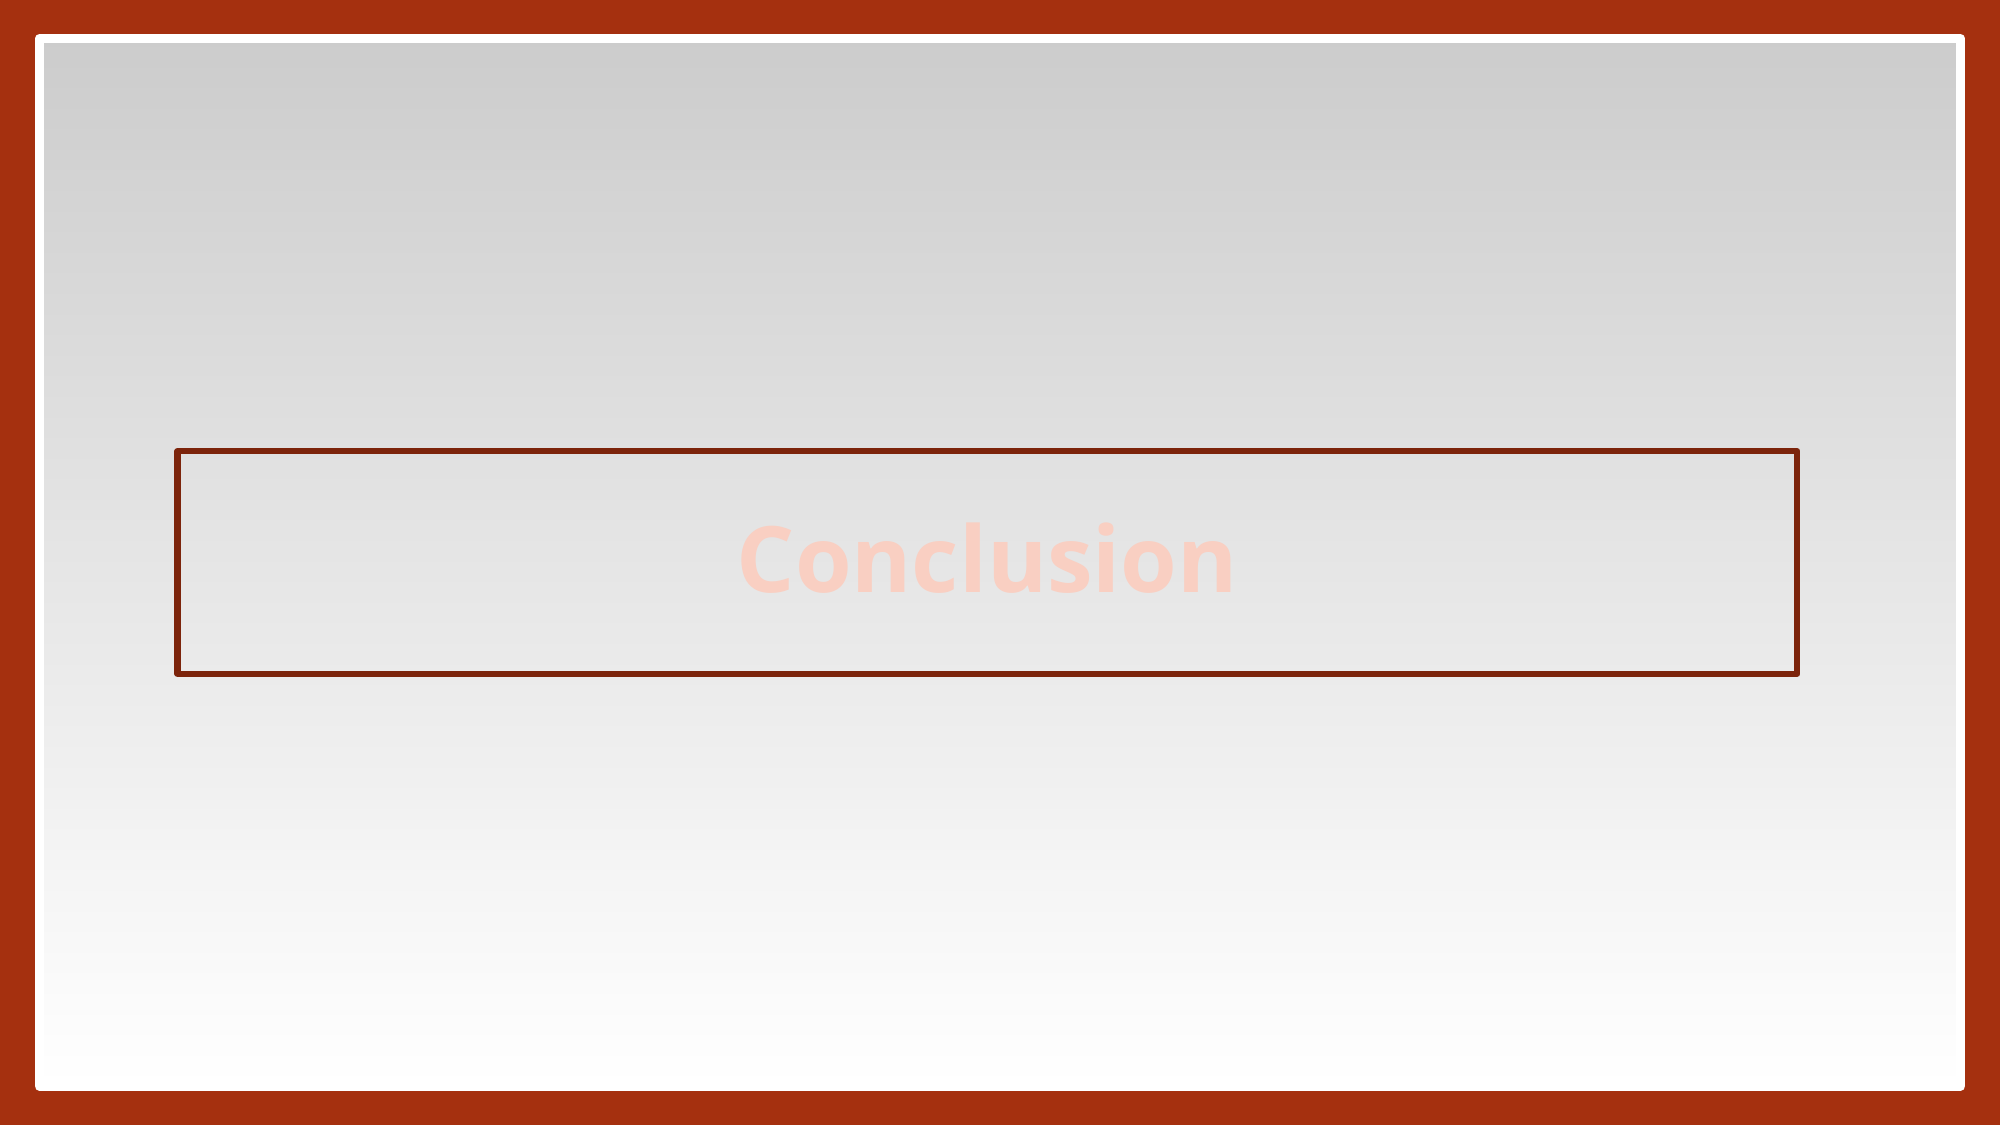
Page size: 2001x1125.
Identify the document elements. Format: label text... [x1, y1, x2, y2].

text_box [38, 37, 1962, 1088]
text_box [987, 371, 2000, 754]
title Conclusion [177, 451, 987, 674]
